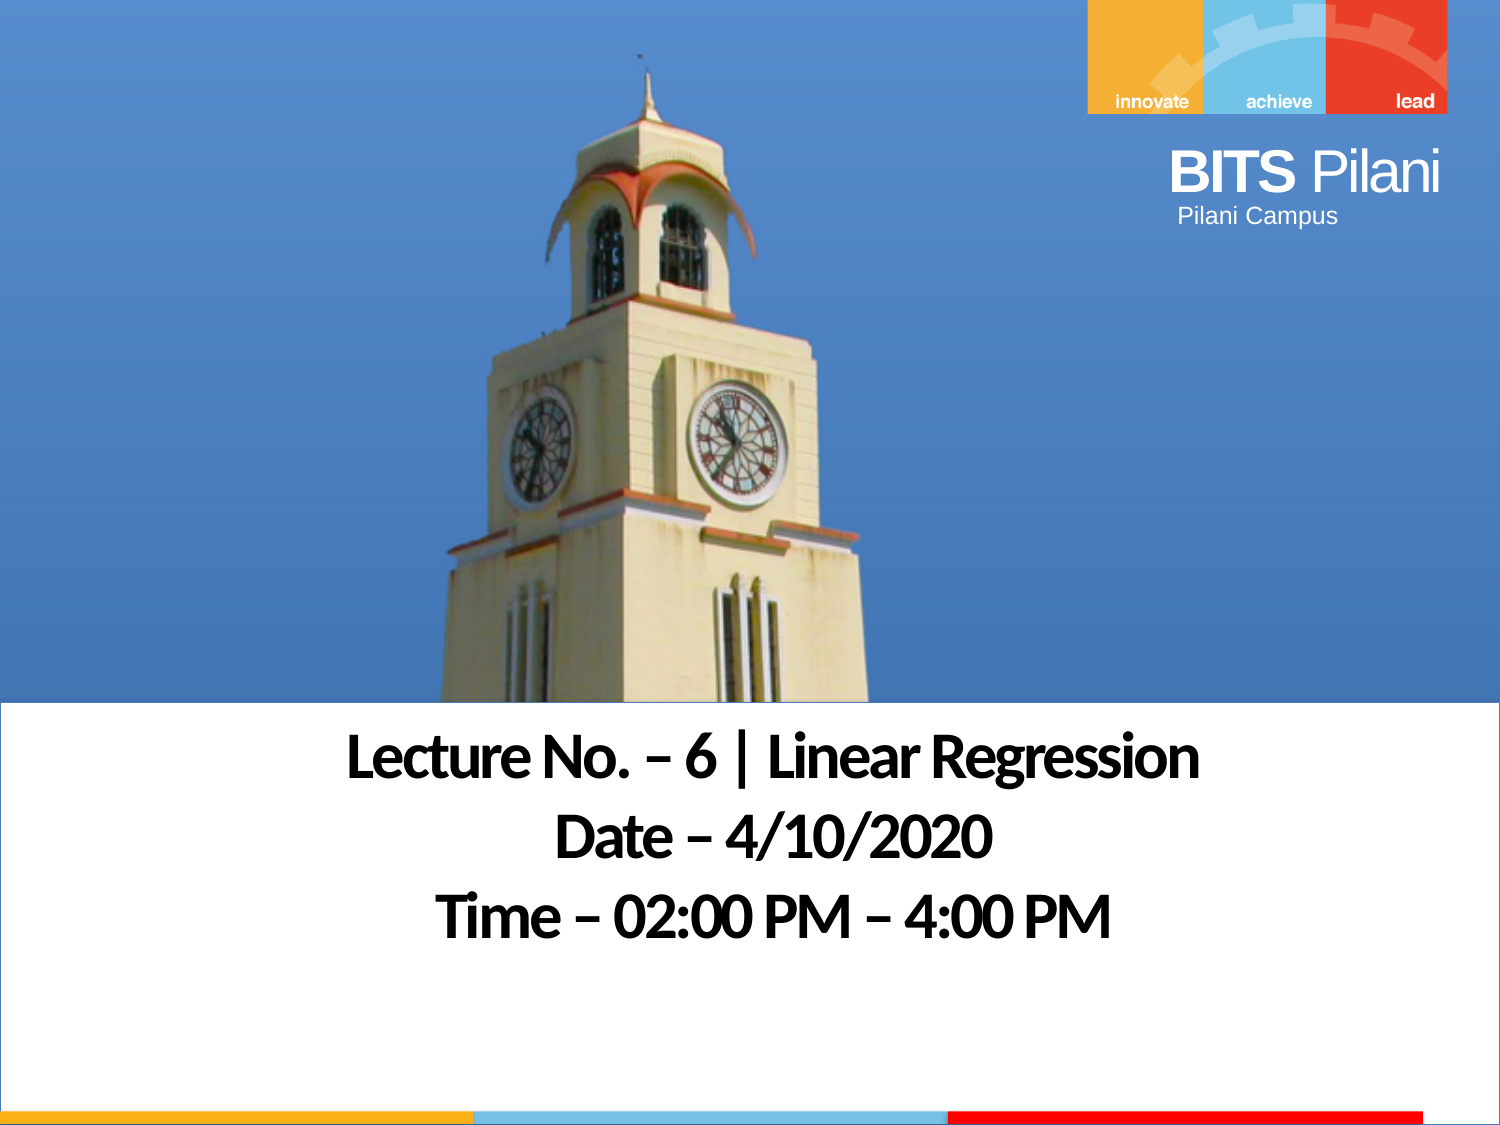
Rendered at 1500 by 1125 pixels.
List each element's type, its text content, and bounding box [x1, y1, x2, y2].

picture [0, 0, 1500, 702]
list Lecture No. – 6 | Linear Regression Date – 4/10/2020 Time – 02:00 PM – 4:00 PM [56, 704, 1475, 1067]
